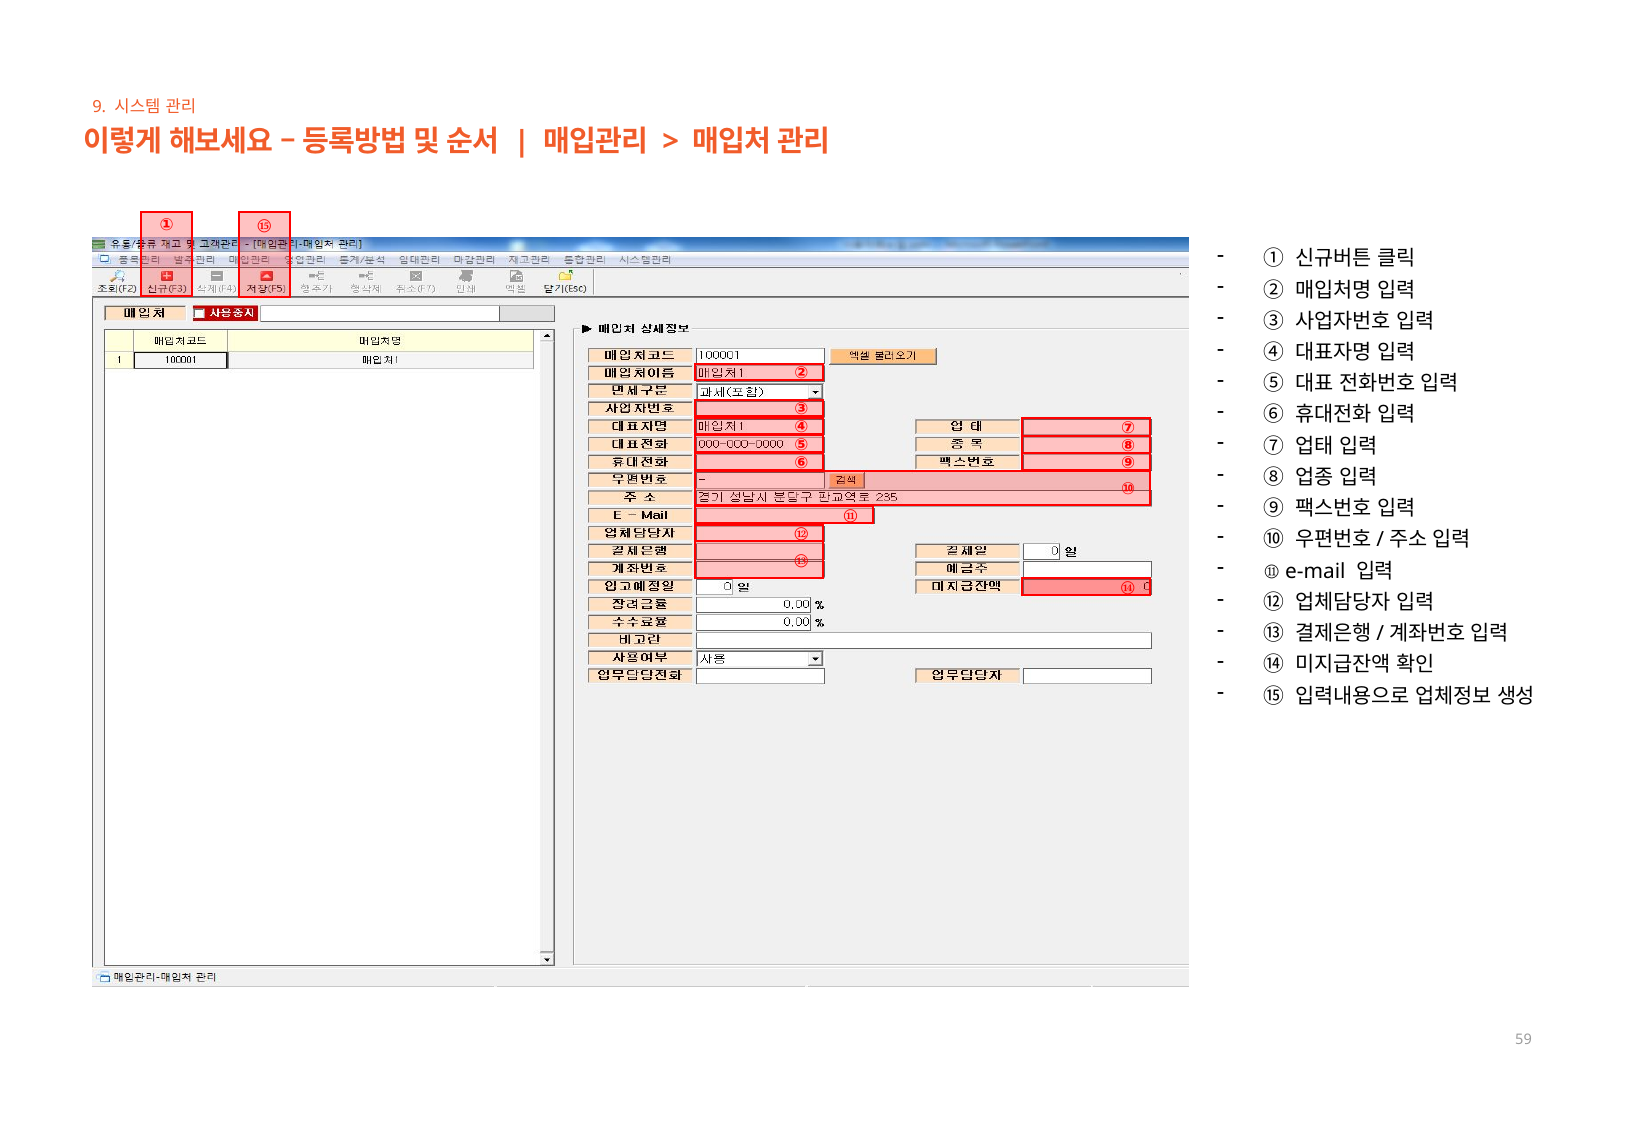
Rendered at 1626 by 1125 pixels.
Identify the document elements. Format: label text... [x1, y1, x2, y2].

text_box ① 신규버튼 클릭 ② 매입처명 입력 ③ 사업자번호 입력 ④ 대표자명 입력 ⑤ 대표 전화번호 입력 ⑥ 휴대전화 입력 ⑦ 업태 입력 ⑧ 업종 입력 ⑨ 팩스번호 입력 ⑩ 우편번호/주소 입력 ⑪ e-mail 입력 ⑫ 업체담당자 입력 ⑬ 결제은행/계좌번호 입력 ⑭ 미지급잔액 확인 ⑮ 입력내용으로 업체정보 생성 [1202, 237, 1600, 715]
picture [92, 237, 1189, 987]
text_box ① [140, 211, 193, 237]
text_box ⑮ [238, 211, 291, 237]
text_box 이렇게 해보세요 – 등록방법 및 순서 | 매입관리 > 매입처 관리 [83, 122, 831, 158]
text_box 9. 시스템 관리 [92, 95, 197, 116]
slide_number 59 [1183, 1030, 1532, 1091]
